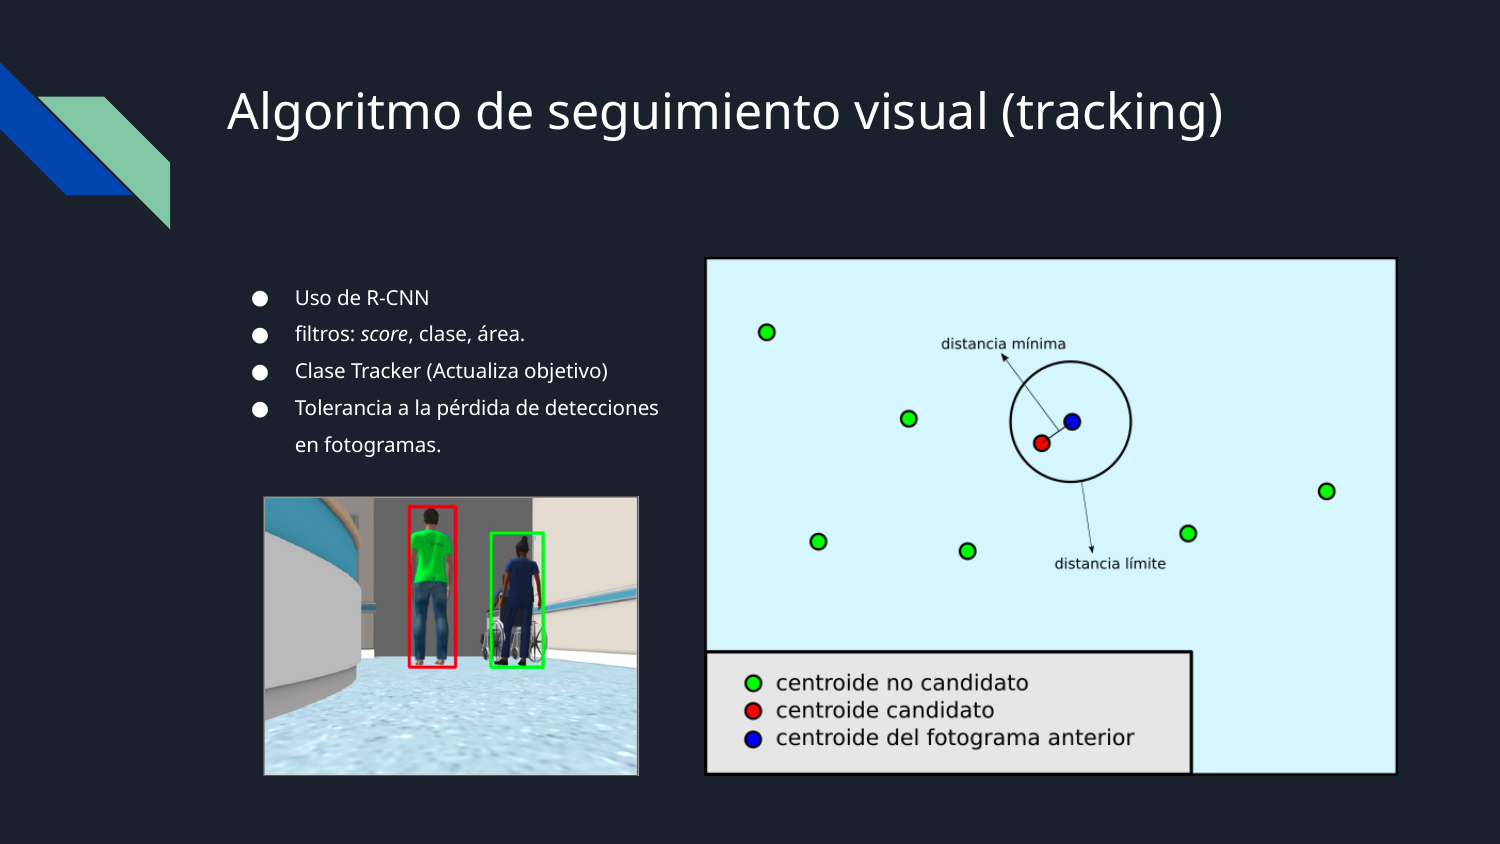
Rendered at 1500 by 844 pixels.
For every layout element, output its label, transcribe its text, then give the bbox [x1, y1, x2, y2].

picture [263, 495, 639, 776]
list Uso de R-CNN filtros: score, clase, área. Clase Tracker (Actualiza objetivo) Tolerancia a la pérdida de detecciones en fotogramas. [212, 257, 690, 474]
title Algoritmo de seguimiento visual (tracking) [212, 64, 1368, 215]
picture [704, 256, 1398, 776]
